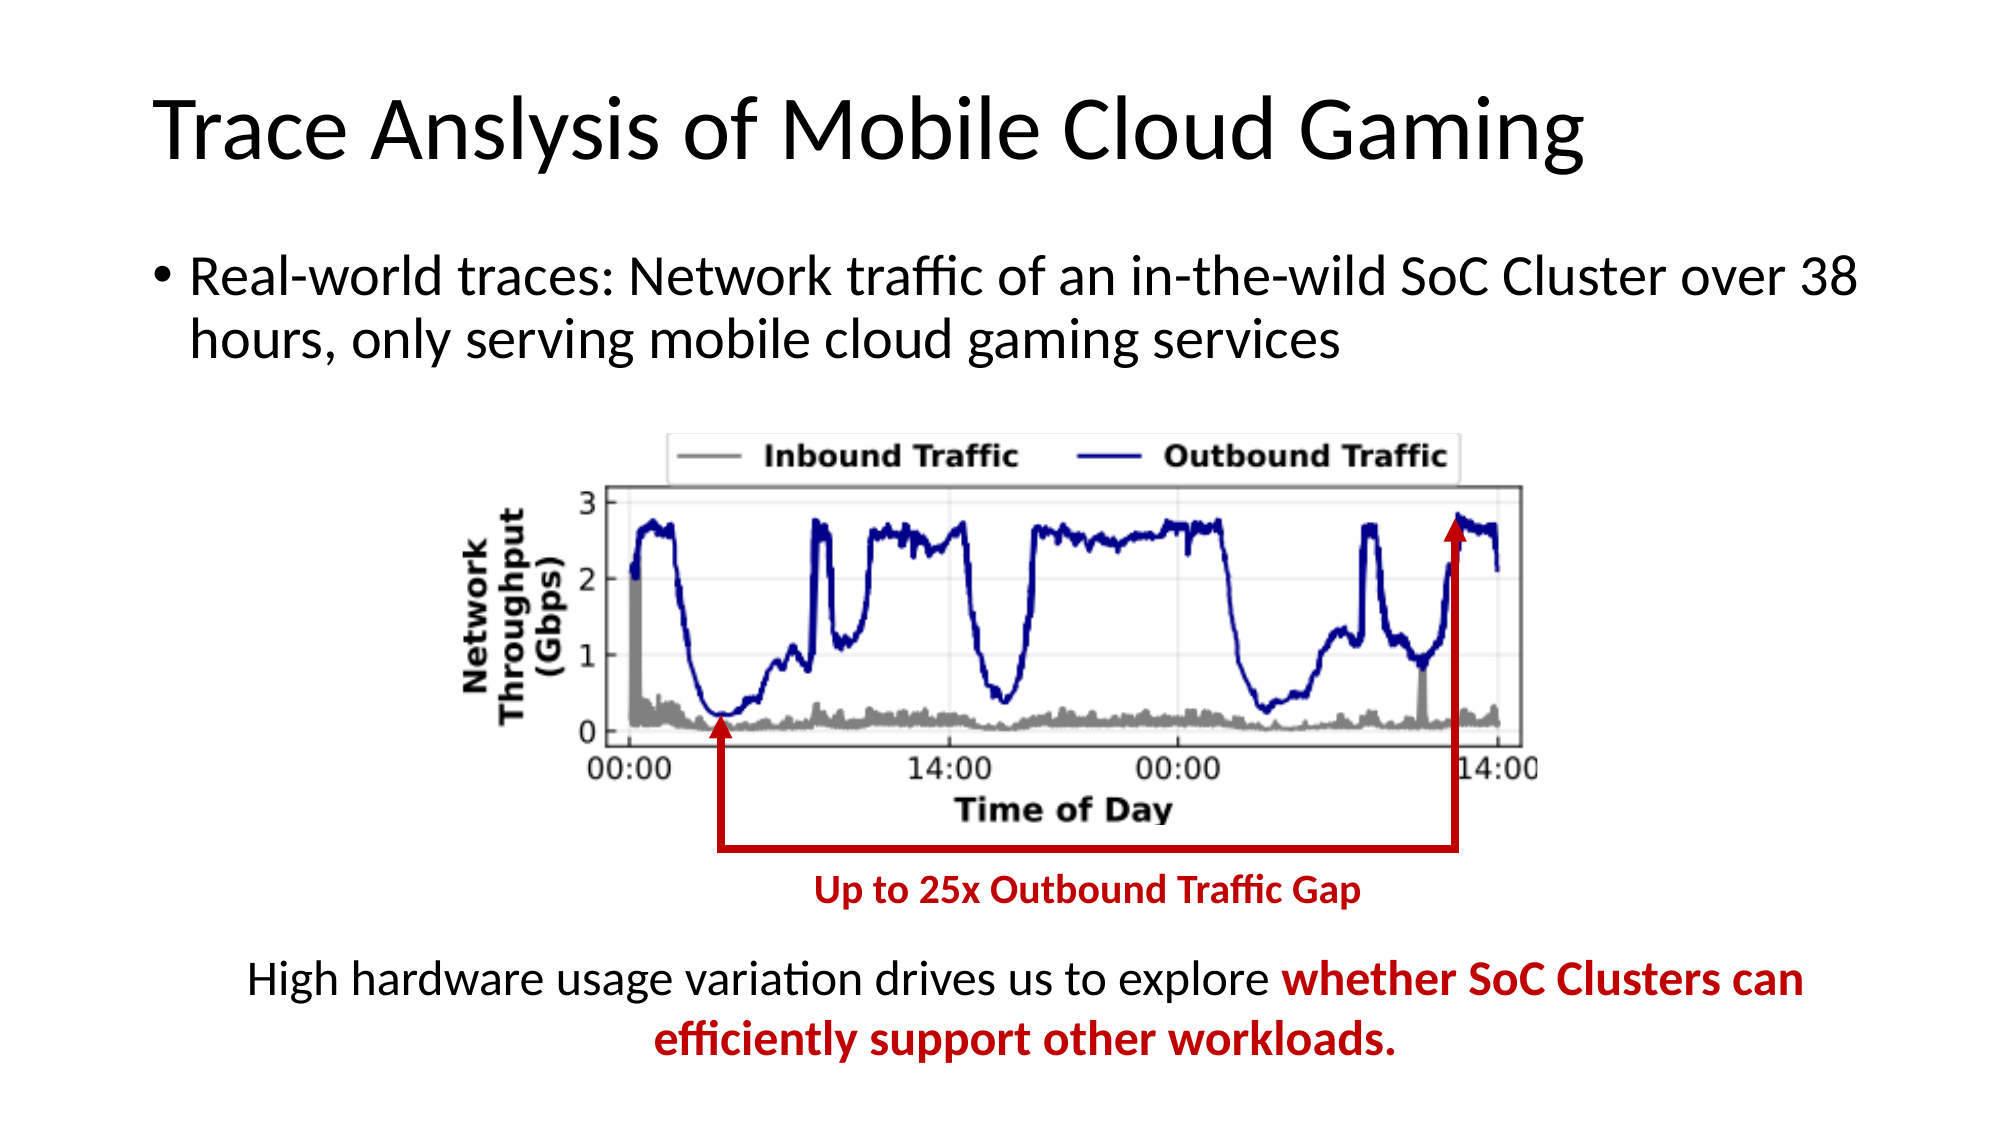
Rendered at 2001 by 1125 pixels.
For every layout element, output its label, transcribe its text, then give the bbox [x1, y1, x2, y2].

text_box Up to 25x Outbound Traffic Gap [720, 854, 1456, 920]
list Real-world traces: Network traffic of an in-the-wild SoC Cluster over 38 hours, only serving mobile cloud gaming services [137, 237, 1898, 1014]
picture [462, 432, 1538, 825]
title Trace Anslysis of Mobile Cloud Gaming [137, 59, 1863, 200]
text_box High hardware usage variation drives us to explore whether SoC Clusters can efficiently support other workloads. [188, 938, 1863, 1073]
